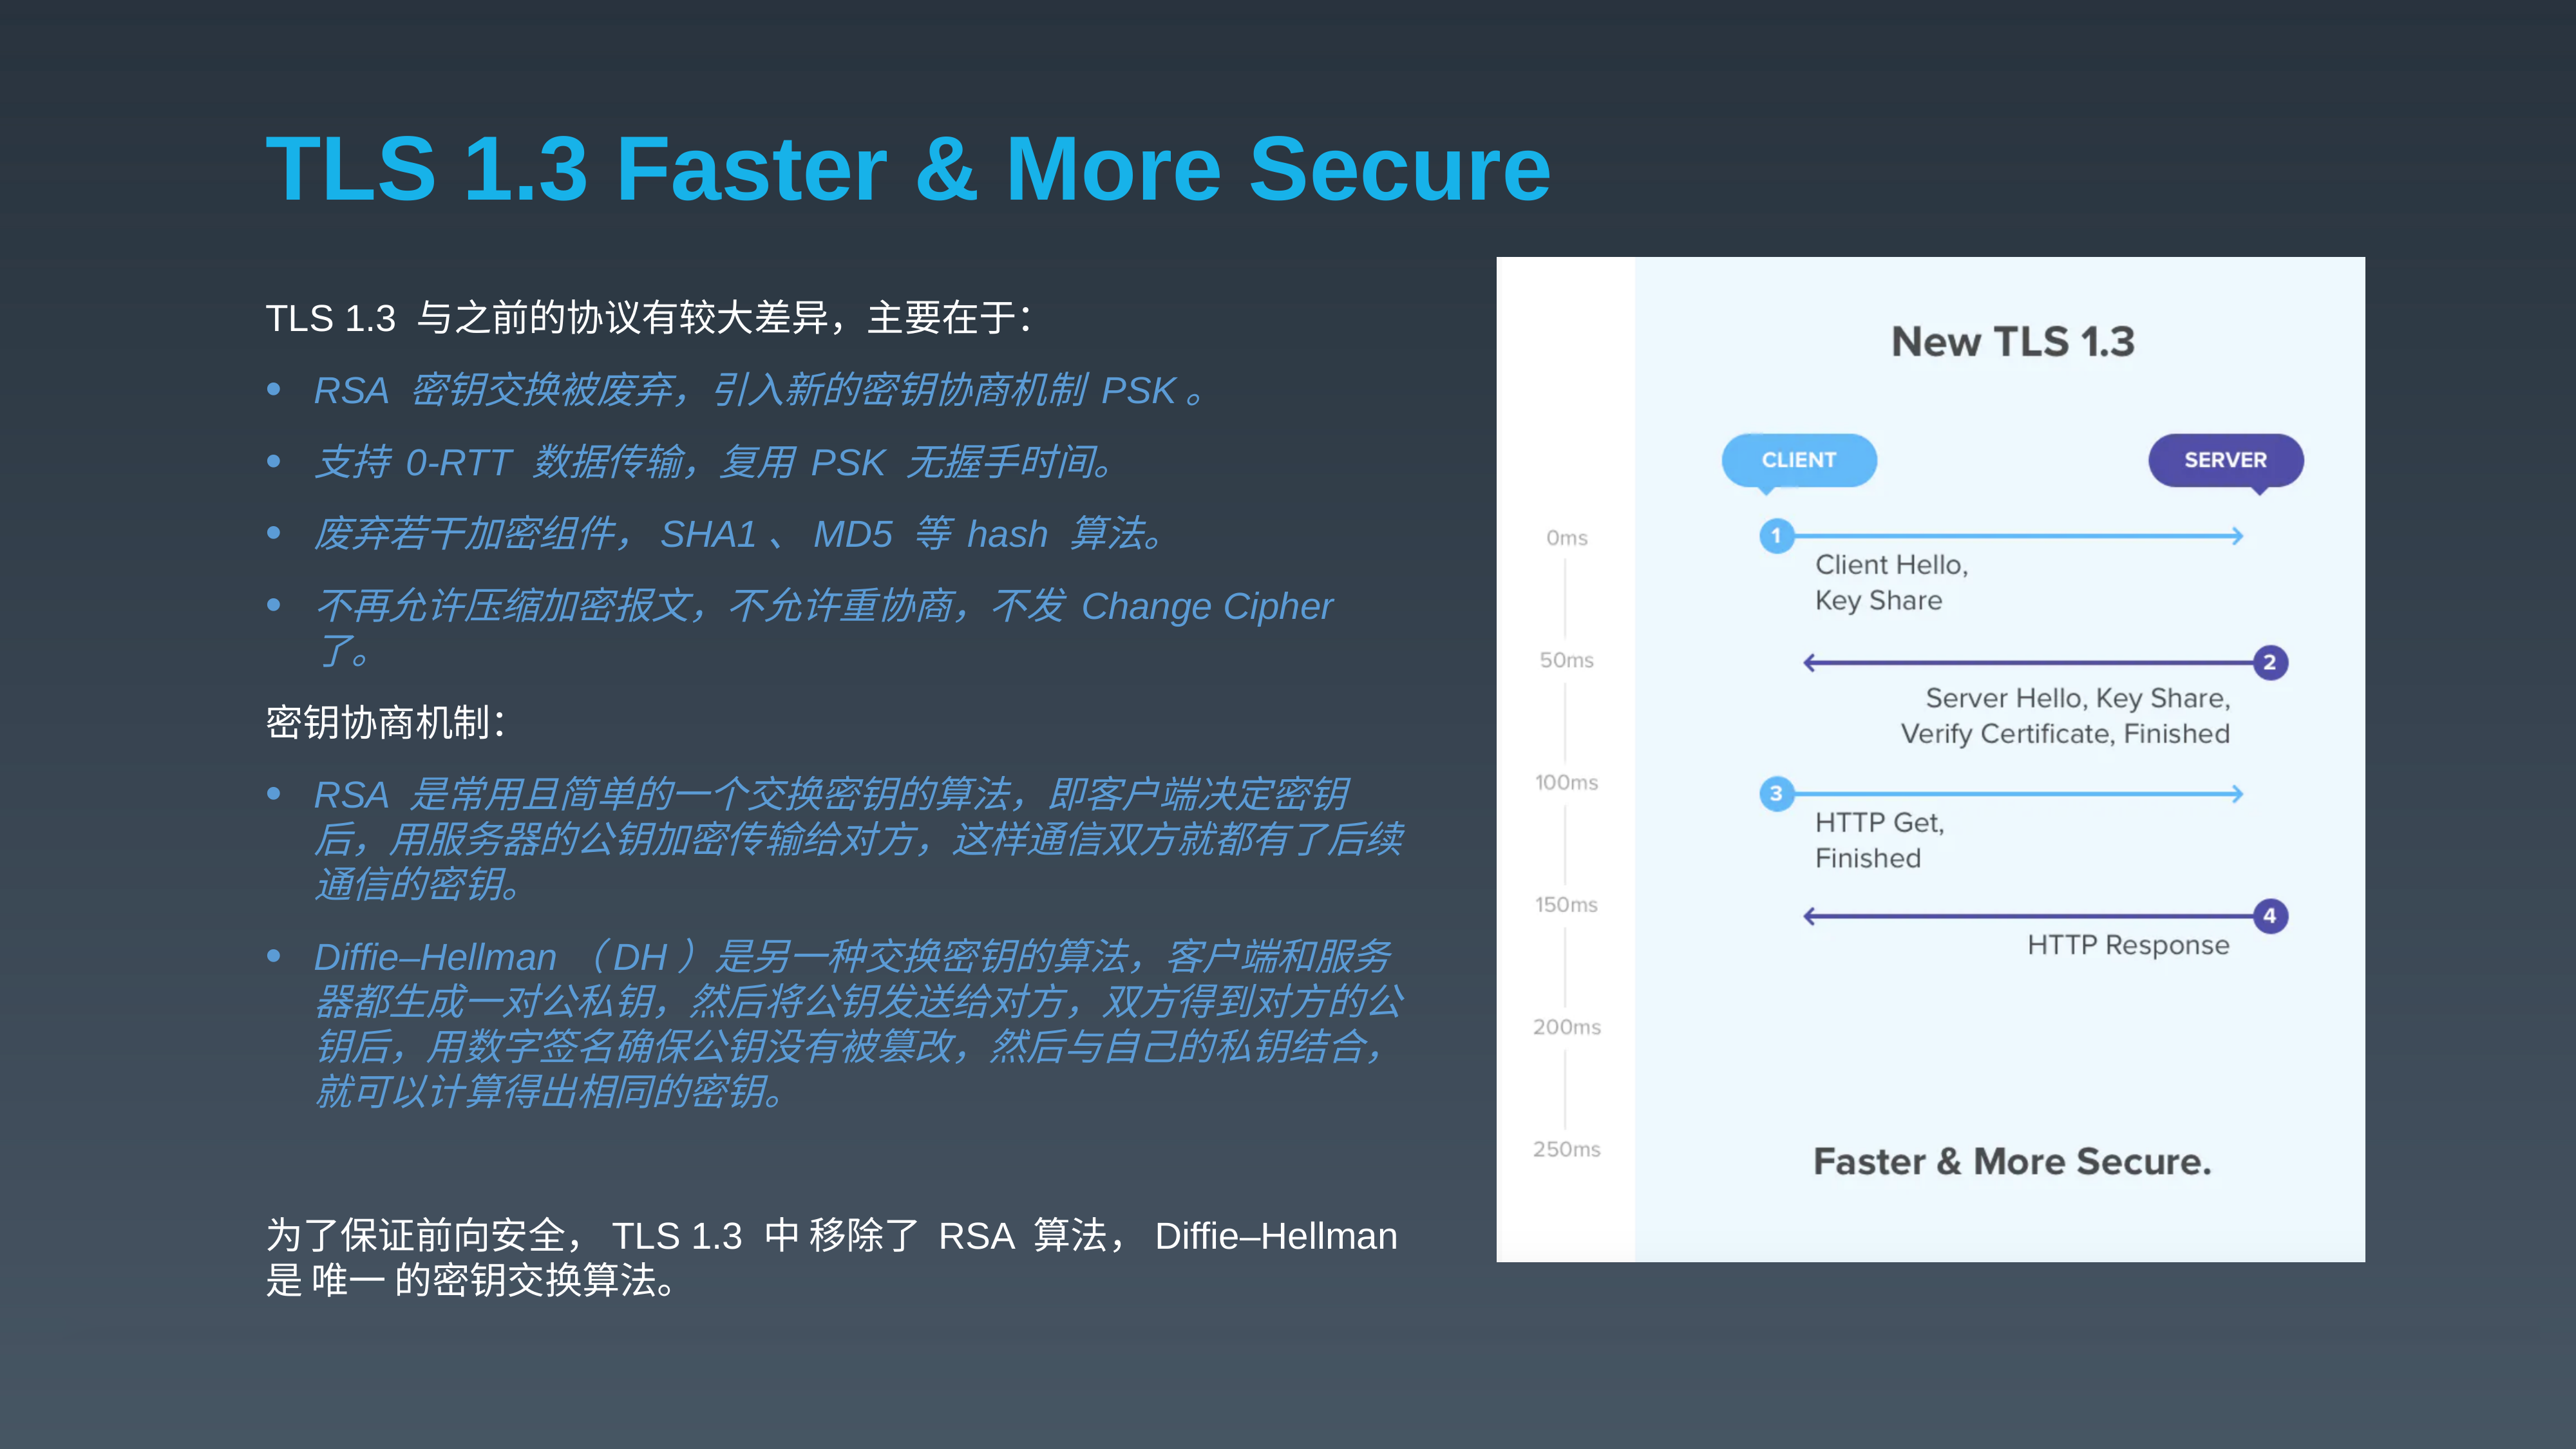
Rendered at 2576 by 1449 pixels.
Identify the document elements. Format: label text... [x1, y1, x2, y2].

list TLS 1.3 与之前的协议有较大差异，主要在于： RSA 密钥交换被废弃，引入新的密钥协商机制 PSK。 支持 0-RTT 数据传输，复用 PSK 无握手时间。 废弃若干加密组件，SHA1、MD5 等 hash 算法。 不再允许压缩加密报文，不允许重协商，不发 Change Cipher 了。 密钥协商机制： RSA 是常用且简单的一个交换密钥的算法，即客户端决定密钥后，用服务器的公钥加密传输给对方，这样通信双方就都有了后续通信的密钥。 Diffie–Hellman（DH）是另一种交换密钥的算法，客户端和服务器都生成一对公私钥，然后将公钥发送给对方，双方得到对方的公钥后，用数字签名确保公钥没有被篡改，然后与自己的私钥结合，就可以计算得出相同的密钥。 为了保证前向安全，TLS 1.3 中 移除了 RSA 算法，Diffie–Hellman 是 唯一 的密钥交换算法。 [260, 288, 1427, 1384]
picture [0, 0, 2576, 1449]
title TLS 1.3 Faster & More Secure [260, 103, 2316, 243]
